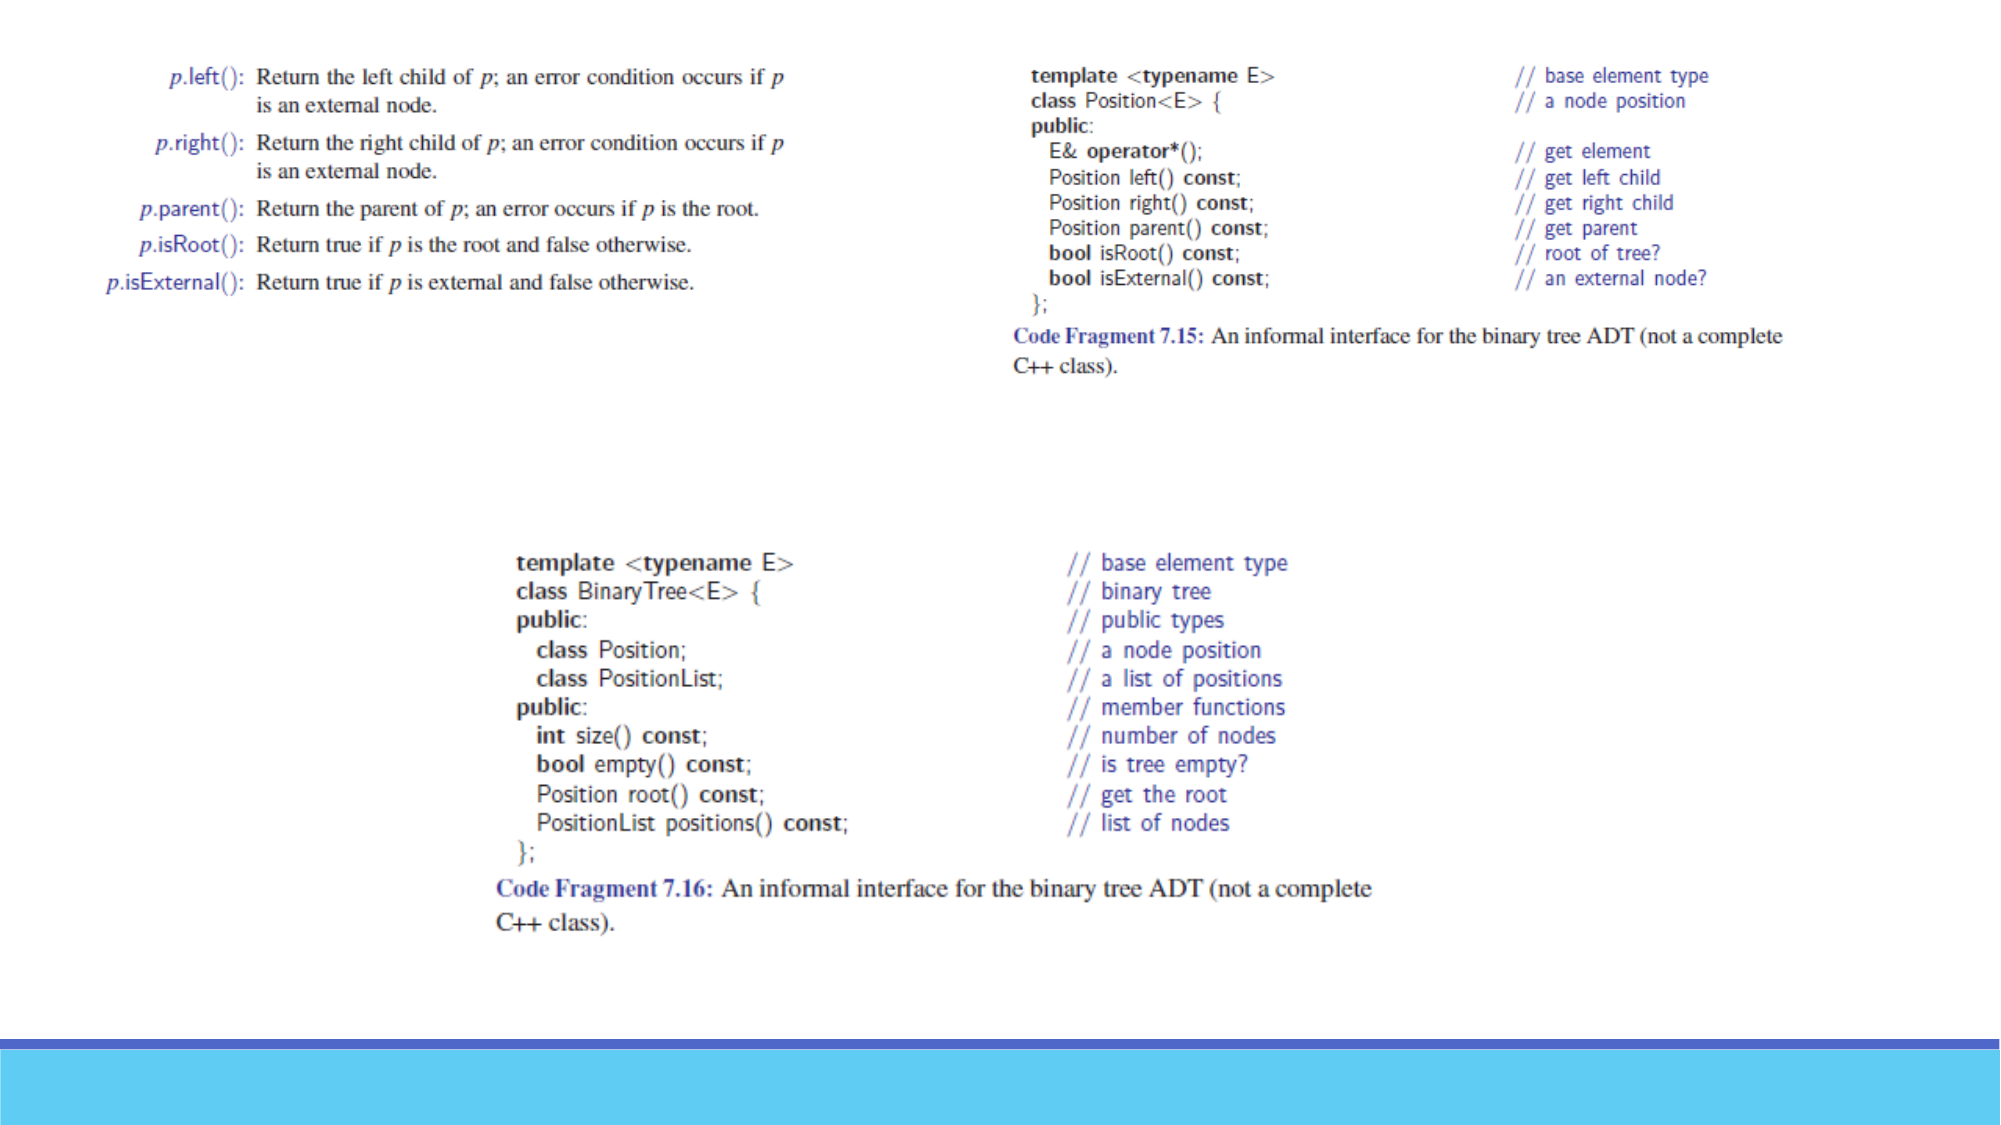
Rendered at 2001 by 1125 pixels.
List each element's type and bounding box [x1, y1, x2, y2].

picture [999, 61, 1815, 386]
picture [494, 539, 1397, 941]
picture [95, 61, 797, 305]
